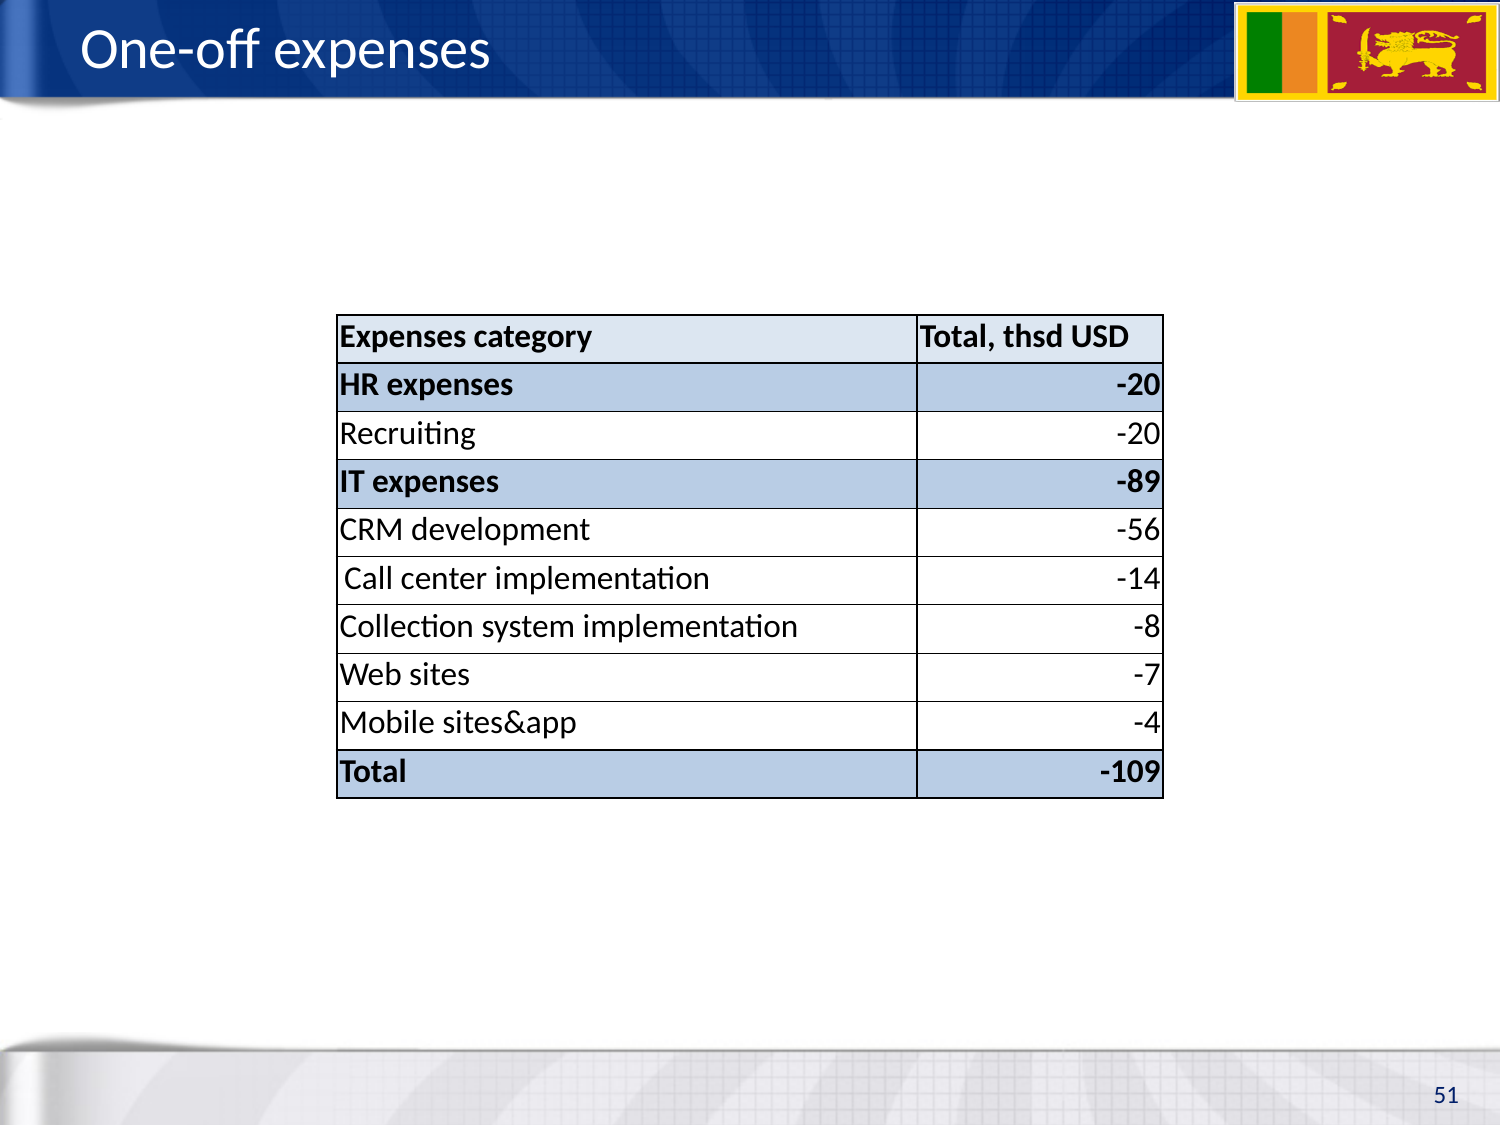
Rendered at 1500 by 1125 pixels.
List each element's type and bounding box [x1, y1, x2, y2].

table_cell [918, 364, 1162, 411]
table_header [338, 316, 916, 362]
table_cell [338, 557, 916, 604]
table_cell [338, 654, 916, 701]
table_cell [338, 605, 916, 653]
table_cell [338, 751, 916, 797]
table_cell [338, 364, 916, 411]
table_cell [918, 509, 1162, 556]
picture [0, 1032, 1500, 1125]
table_cell [918, 702, 1162, 749]
table_cell [338, 509, 916, 556]
title [64, 19, 1233, 71]
table_cell [918, 654, 1162, 701]
slide_number [1356, 1070, 1475, 1117]
table_header [918, 316, 1162, 362]
table_cell [338, 460, 916, 508]
table_cell [338, 702, 916, 749]
table_cell [918, 605, 1162, 653]
table_cell [918, 460, 1162, 508]
table_cell [918, 412, 1162, 459]
table_cell [918, 751, 1162, 797]
picture [0, 0, 1500, 120]
table_cell [338, 412, 916, 459]
table_cell [918, 557, 1162, 604]
